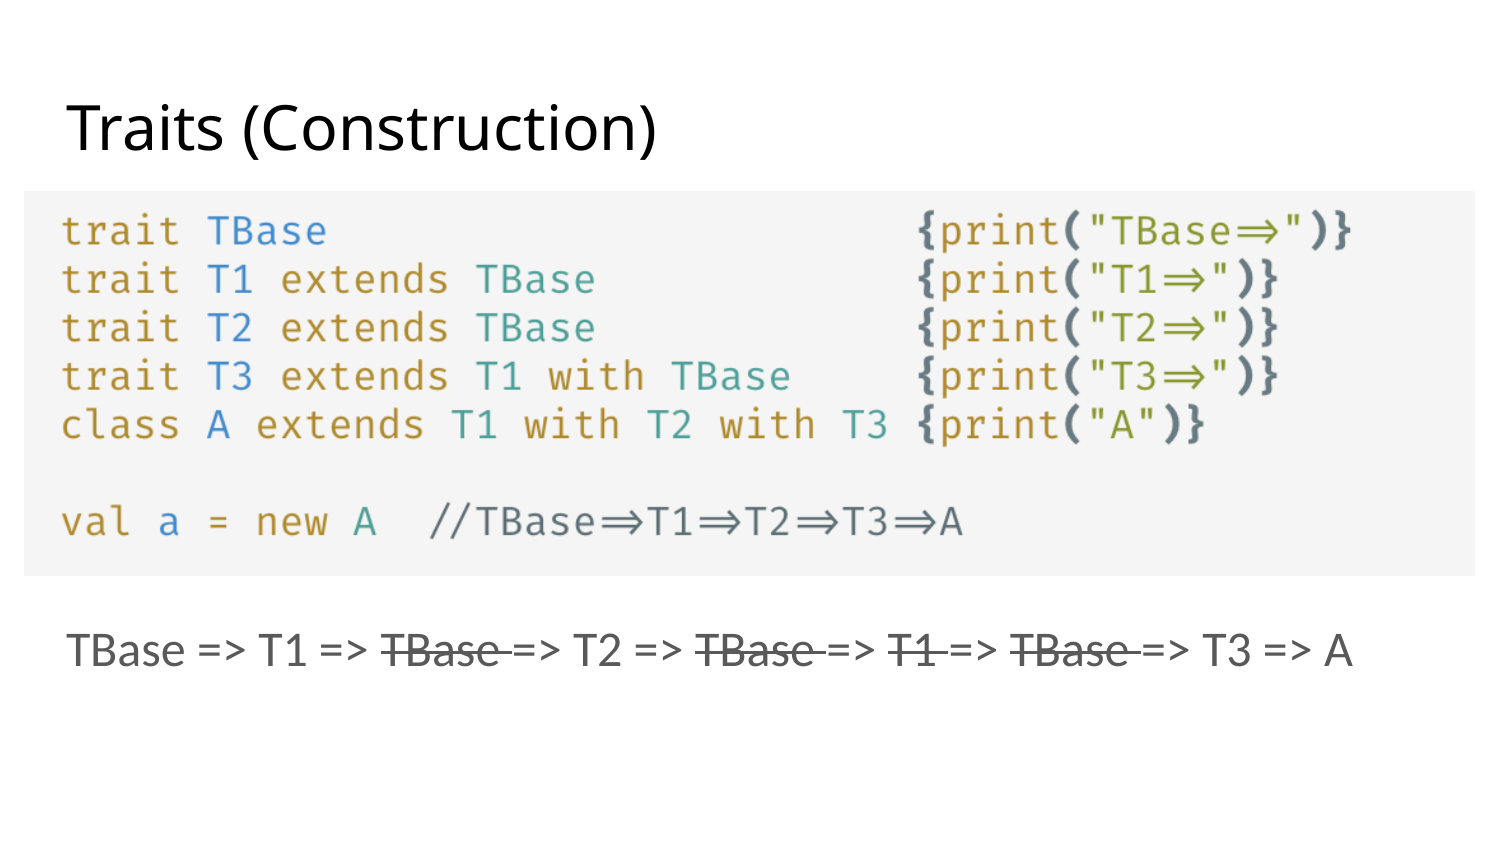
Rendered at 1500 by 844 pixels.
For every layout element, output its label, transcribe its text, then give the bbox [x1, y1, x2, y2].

picture [24, 191, 1476, 577]
title Traits (Construction) [51, 72, 1449, 167]
list TBase => T1 => TBase => T2 => TBase => T1 => TBase => T3 => A [51, 601, 1422, 714]
